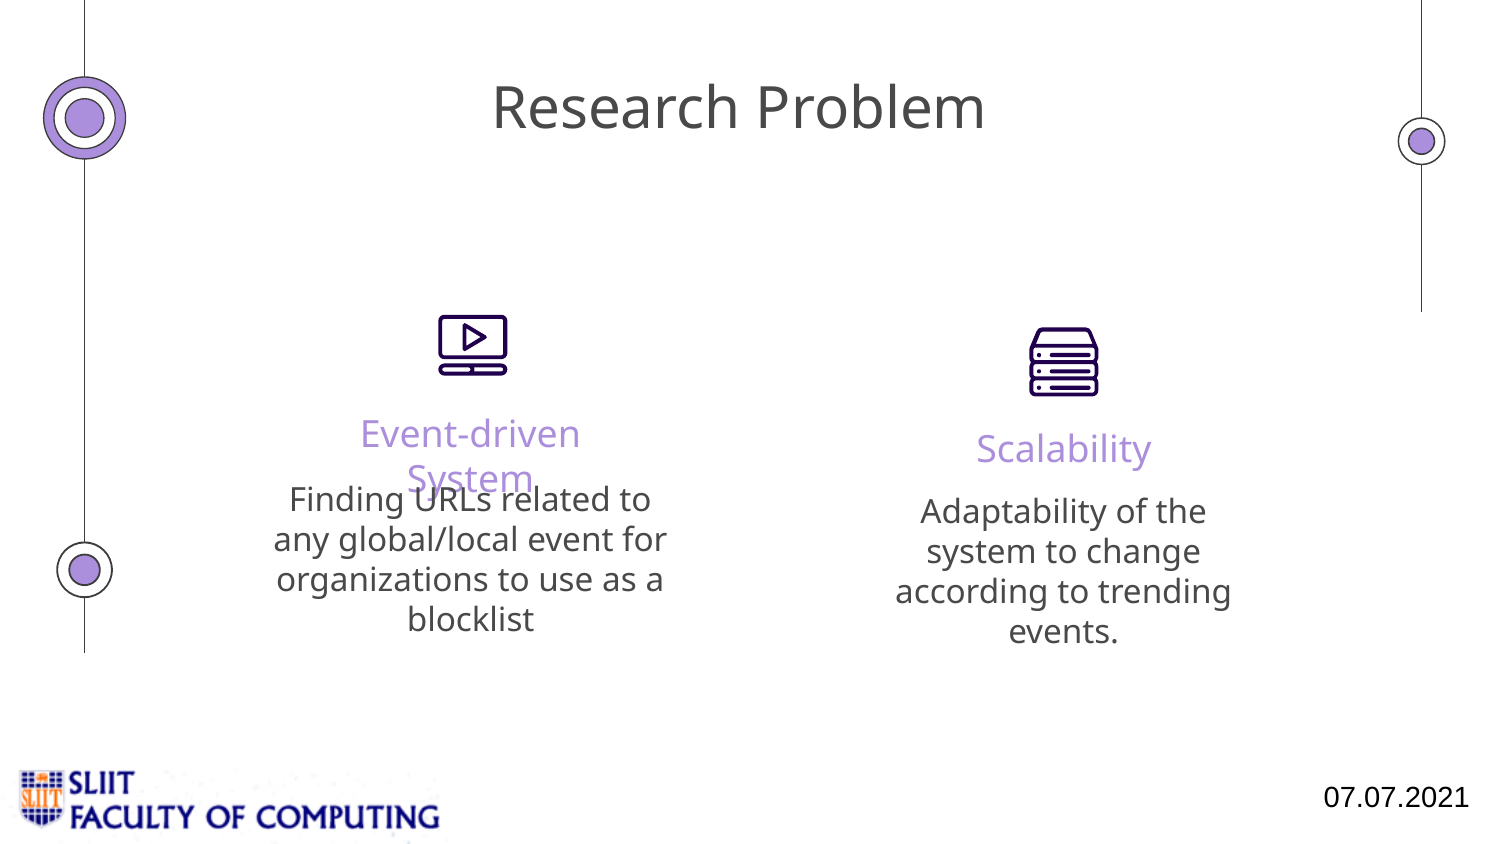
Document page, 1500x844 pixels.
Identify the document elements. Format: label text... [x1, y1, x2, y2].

subtitle Event-driven System [293, 395, 648, 450]
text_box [438, 314, 508, 376]
subtitle Scalability [919, 409, 1209, 464]
picture [1, 768, 452, 844]
subtitle Adaptability of the system to change according to trending events. [873, 475, 1255, 606]
text_box 07.07.2021 [453, 770, 1487, 821]
subtitle Finding URLs related to any global/local event for organizations to use as a blocklist [246, 463, 695, 592]
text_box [1029, 327, 1099, 397]
title Research Problem [281, 55, 1197, 153]
